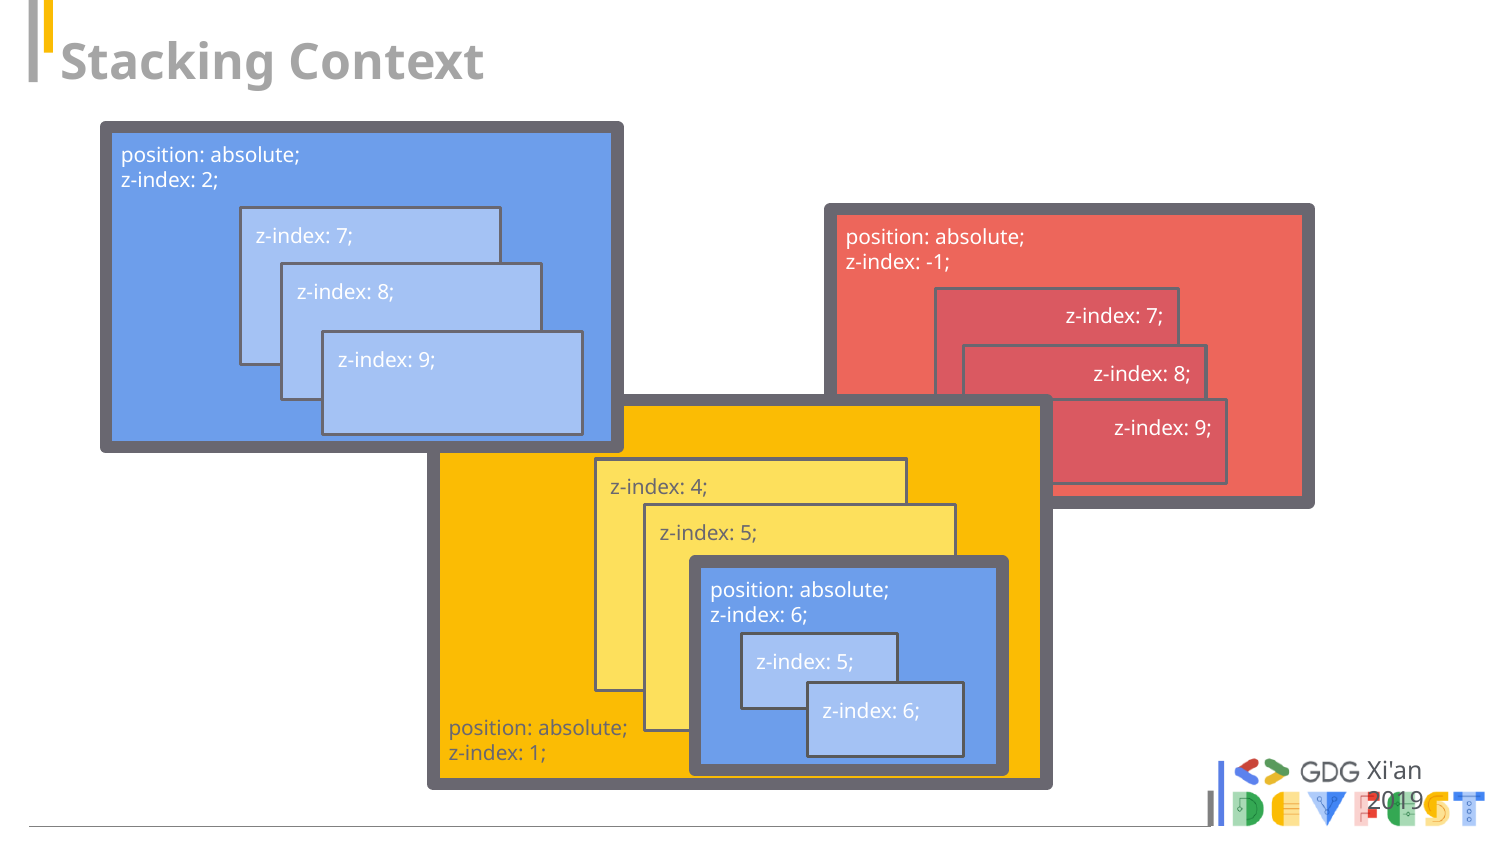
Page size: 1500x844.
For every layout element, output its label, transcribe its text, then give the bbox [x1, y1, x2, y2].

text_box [105, 126, 618, 448]
title Stacking Context [0, 11, 575, 107]
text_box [830, 208, 1309, 503]
picture [1224, 752, 1498, 835]
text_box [433, 399, 1047, 785]
